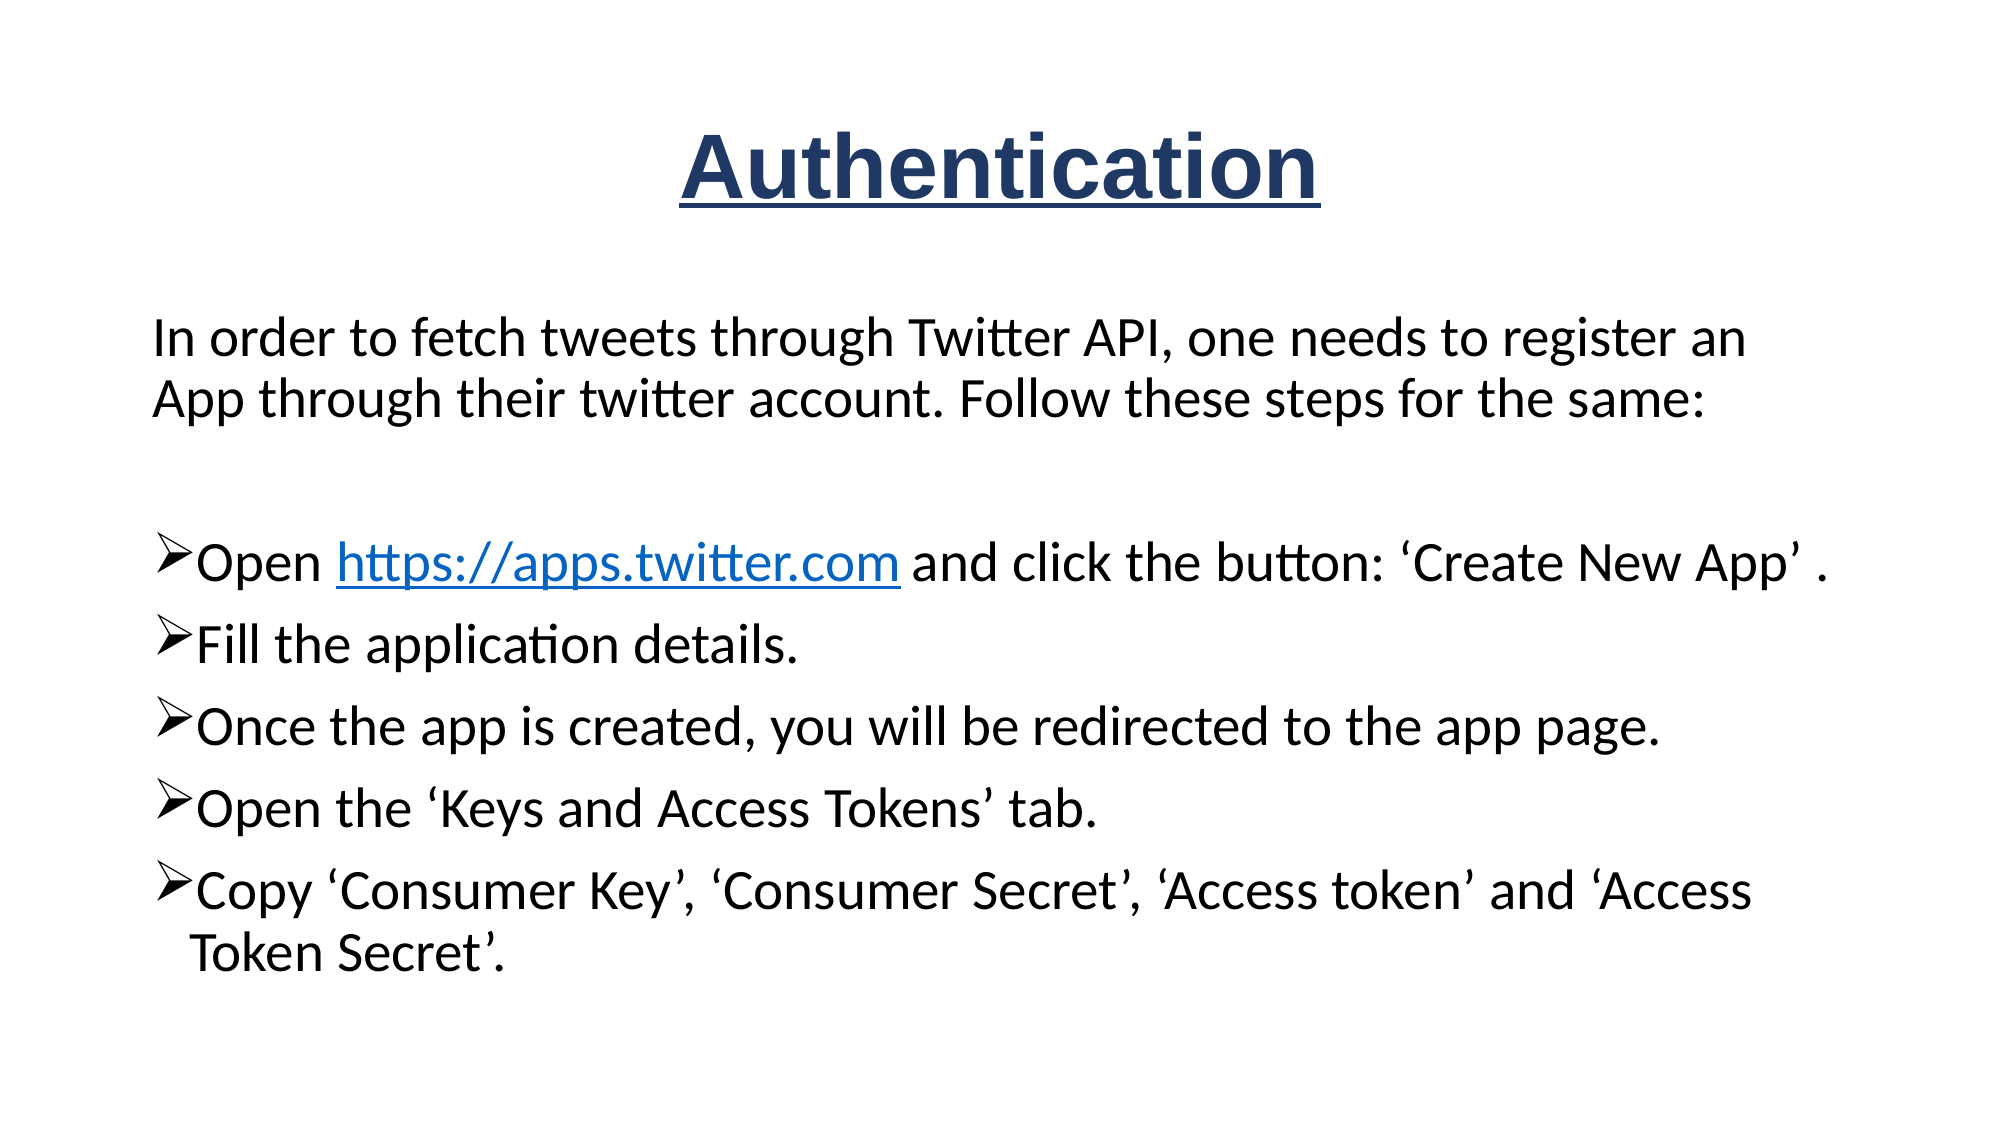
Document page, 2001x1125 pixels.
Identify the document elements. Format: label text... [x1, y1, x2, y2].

list In order to fetch tweets through Twitter API, one needs to register an App through their twitter account. Follow these steps for the same: Open https://apps.twitter.com and click the button: ‘Create New App’ . Fill the application details. Once the app is created, you will be redirected to the app page. Open the ‘Keys and Access Tokens’ tab. Copy ‘Consumer Key’, ‘Consumer Secret’, ‘Access token’ and ‘Access Token Secret’. [137, 299, 1863, 1014]
title Authentication [137, 59, 1863, 278]
